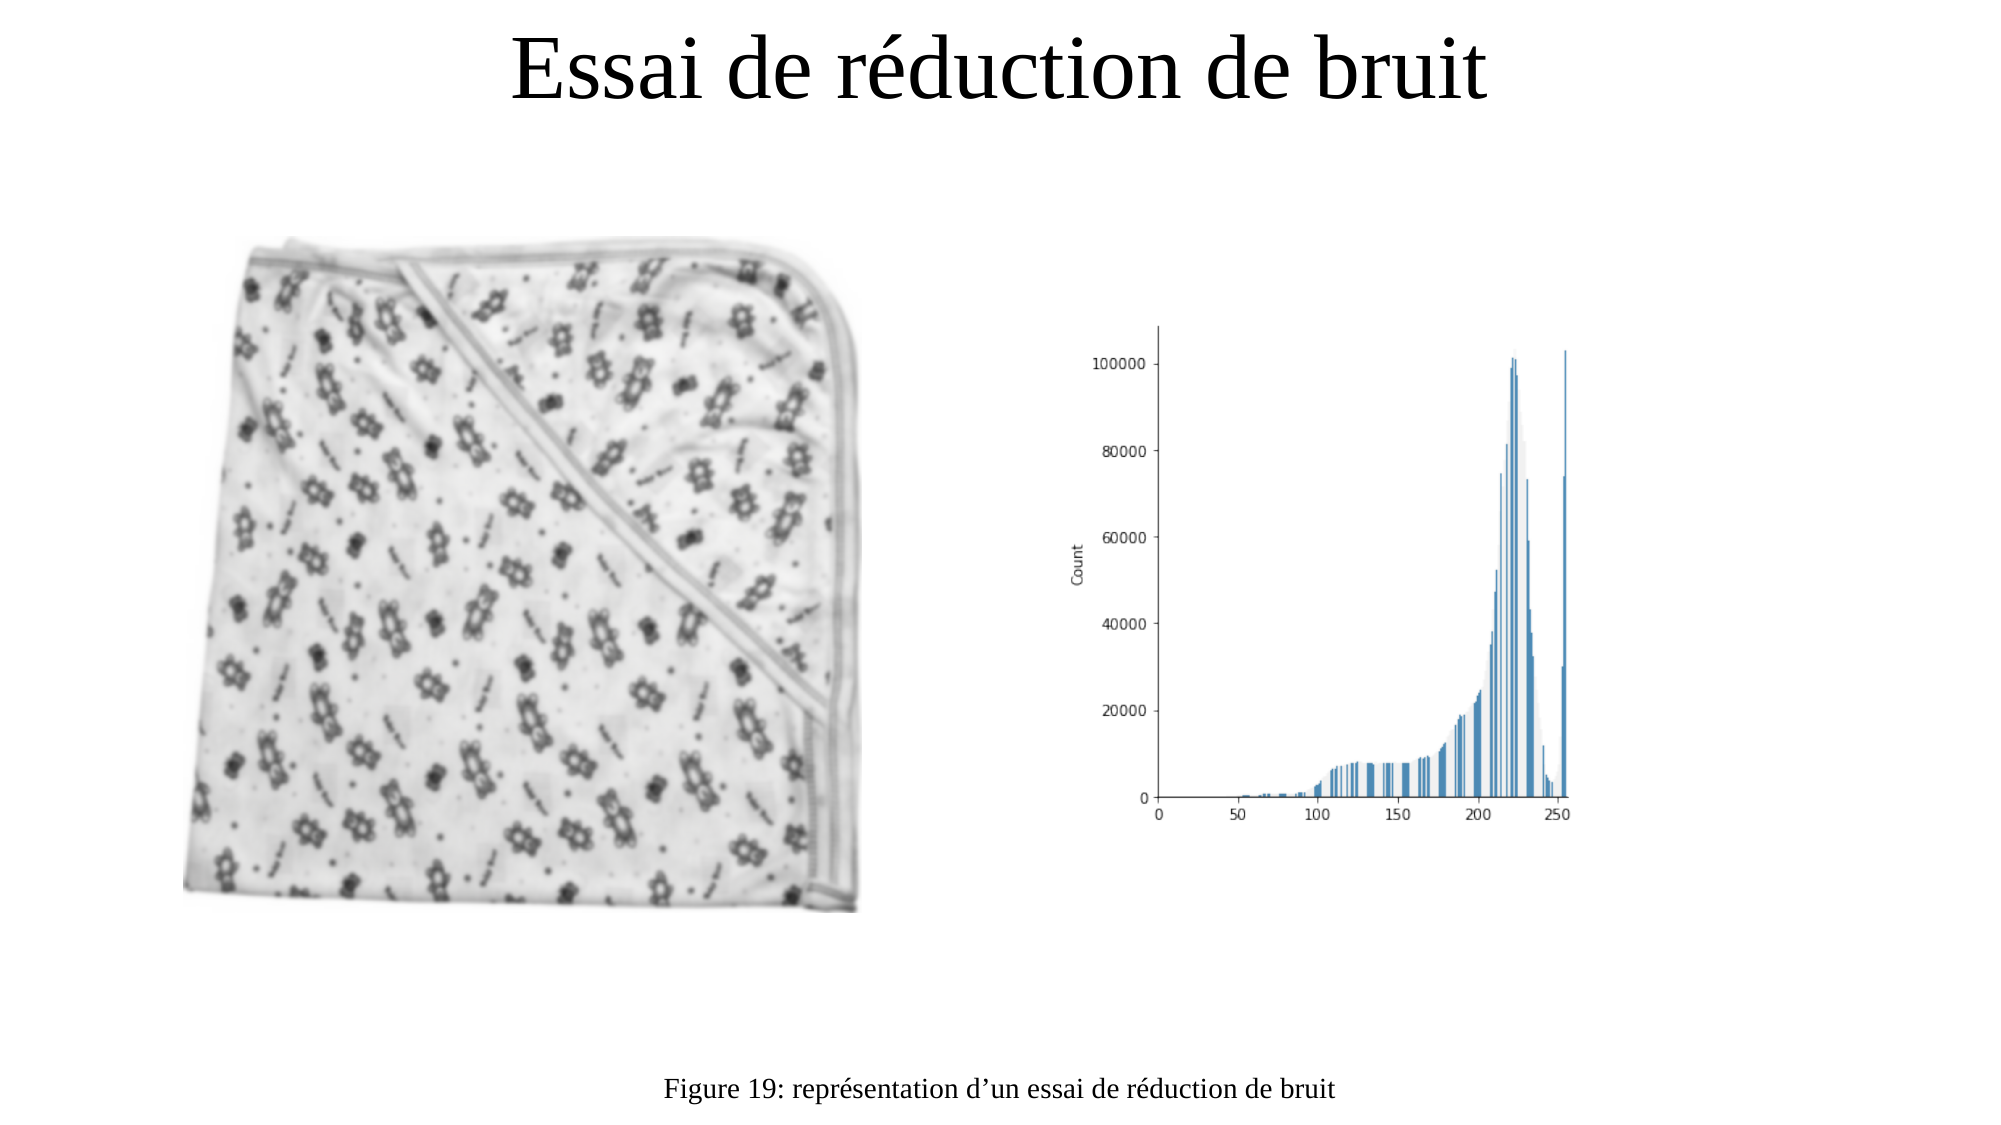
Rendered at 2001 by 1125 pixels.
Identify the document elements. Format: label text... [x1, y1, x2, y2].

title Essai de réduction de bruit [0, 0, 2000, 139]
picture [183, 236, 862, 913]
text_box Figure 19: représentation d’un essai de réduction de bruit [418, 1048, 1582, 1125]
picture [1061, 317, 1581, 832]
